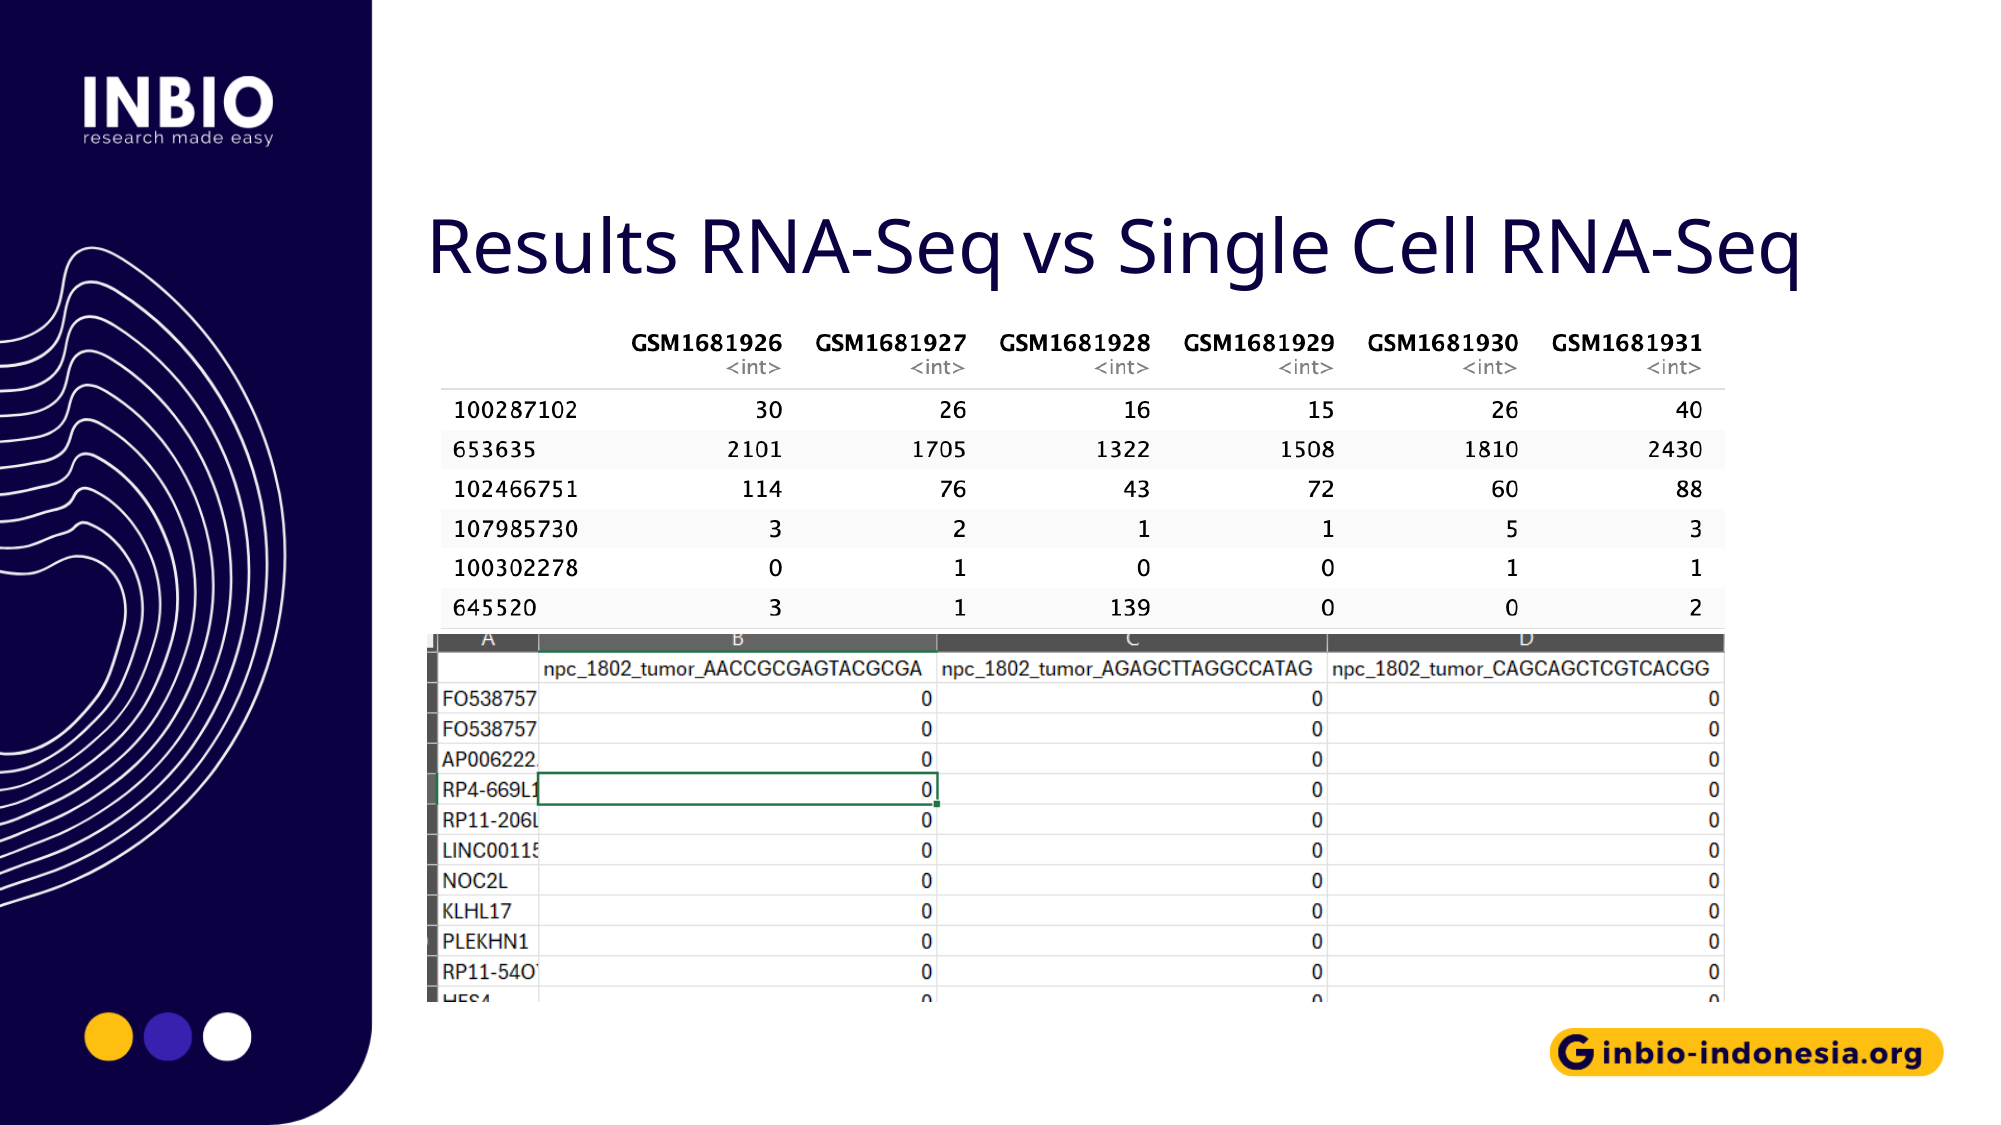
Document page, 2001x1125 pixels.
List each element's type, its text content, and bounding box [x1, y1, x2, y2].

title Results RNA-Seq vs Single Cell RNA-Seq [411, 183, 1907, 298]
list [427, 320, 1725, 634]
picture [0, 0, 2000, 1125]
